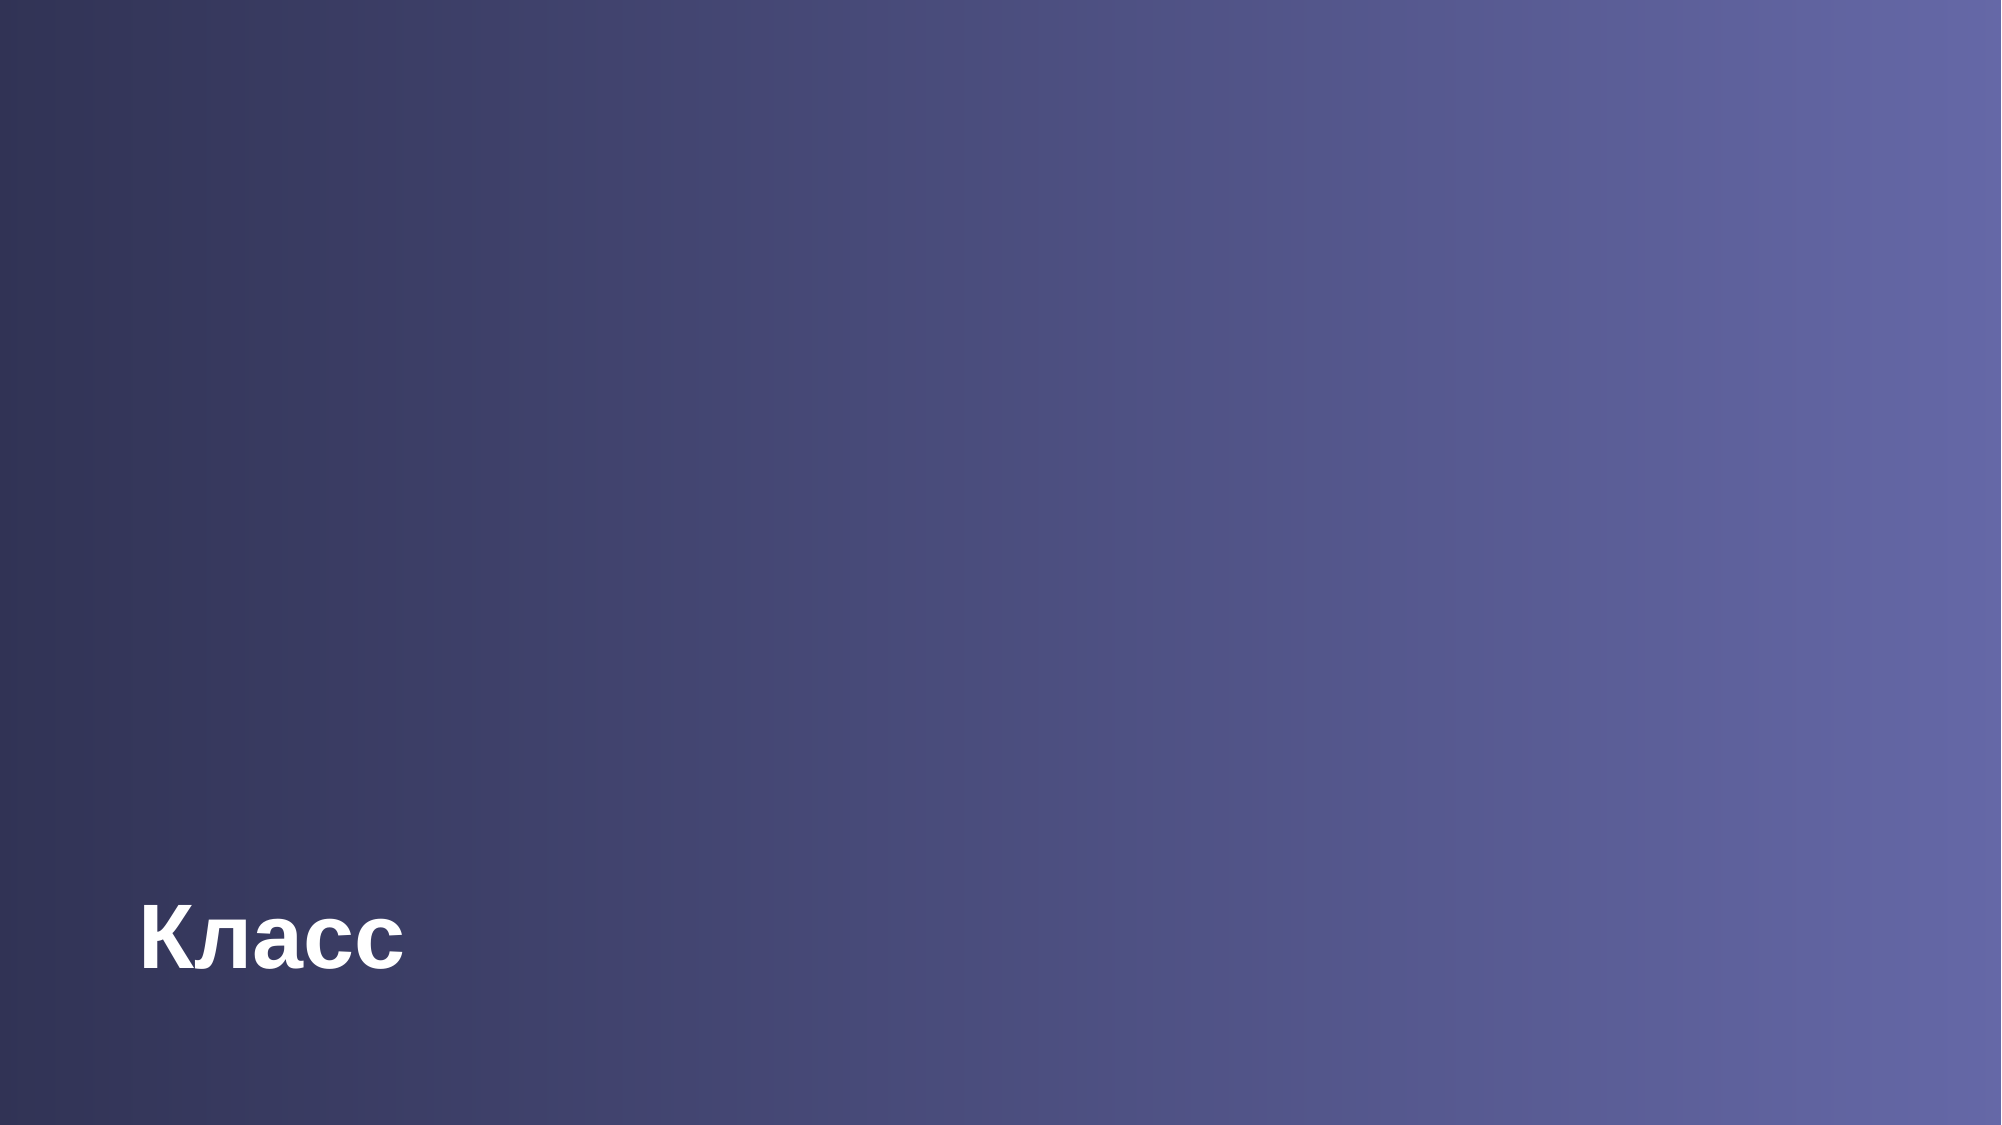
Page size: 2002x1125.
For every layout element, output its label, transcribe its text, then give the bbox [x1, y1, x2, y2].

title Класс [102, 860, 1167, 1023]
